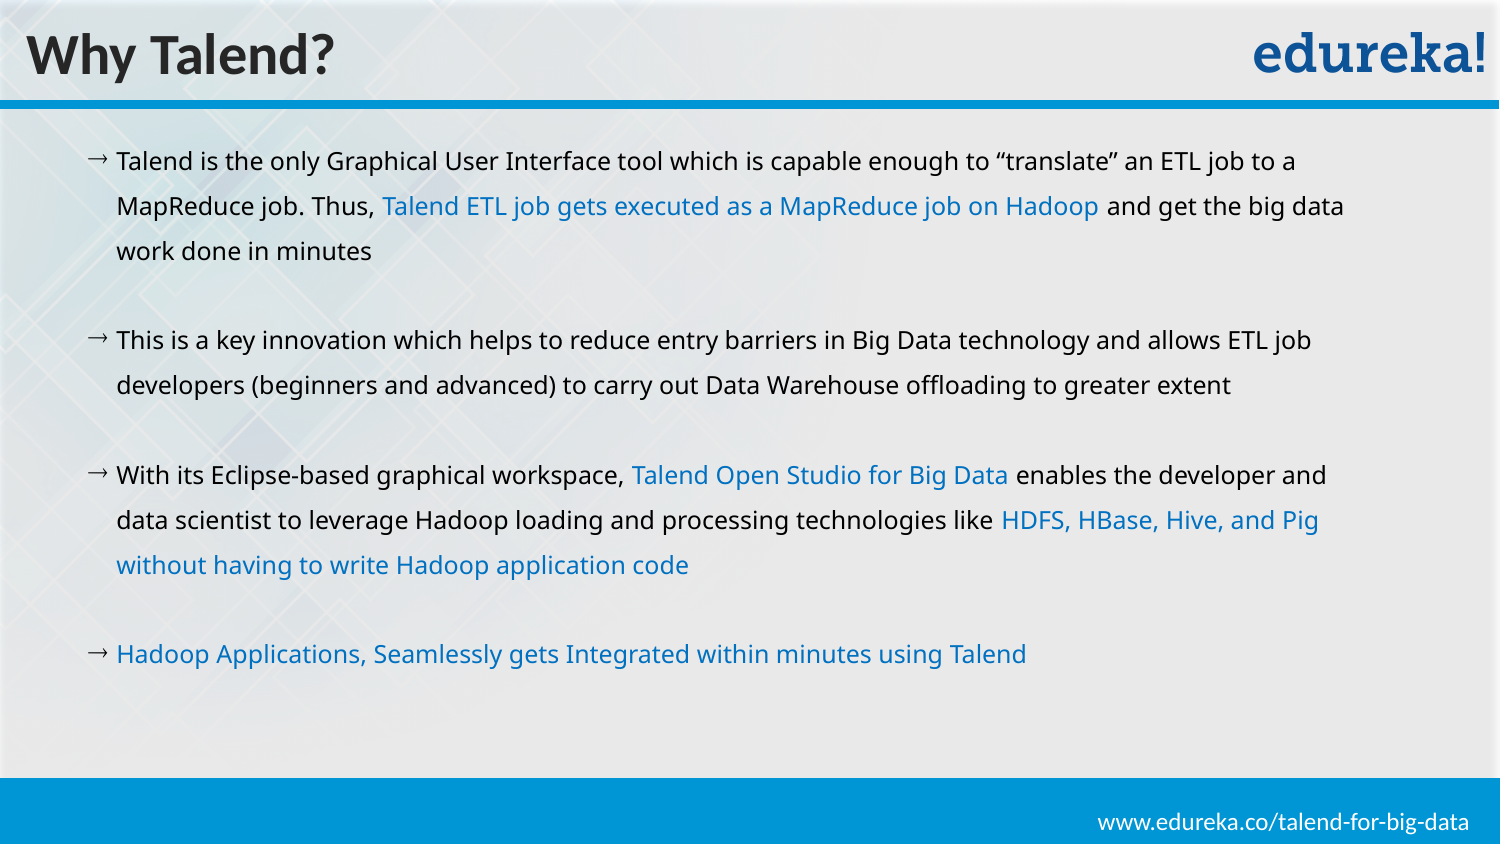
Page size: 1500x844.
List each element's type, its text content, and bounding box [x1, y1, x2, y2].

list Why Talend? [26, 15, 1215, 89]
picture [1254, 32, 1484, 73]
text_box Talend is the only Graphical User Interface tool which is capable enough to “translate” an ETL job to a MapReduce job. Thus, Talend ETL job gets executed as a MapReduce job on Hadoop and get the big data work done in minutes This is a key innovation which helps to reduce entry barriers in Big Data technology and allows ETL job developers (beginners and advanced) to carry out Data Warehouse offloading to greater extent With its Eclipse-based graphical workspace, Talend Open Studio for Big Data enables the developer and data scientist to leverage Hadoop loading and processing technologies like HDFS, HBase, Hive, and Pig without having to write Hadoop application code Hadoop Applications, Seamlessly gets Integrated within minutes using Talend [73, 123, 1368, 722]
